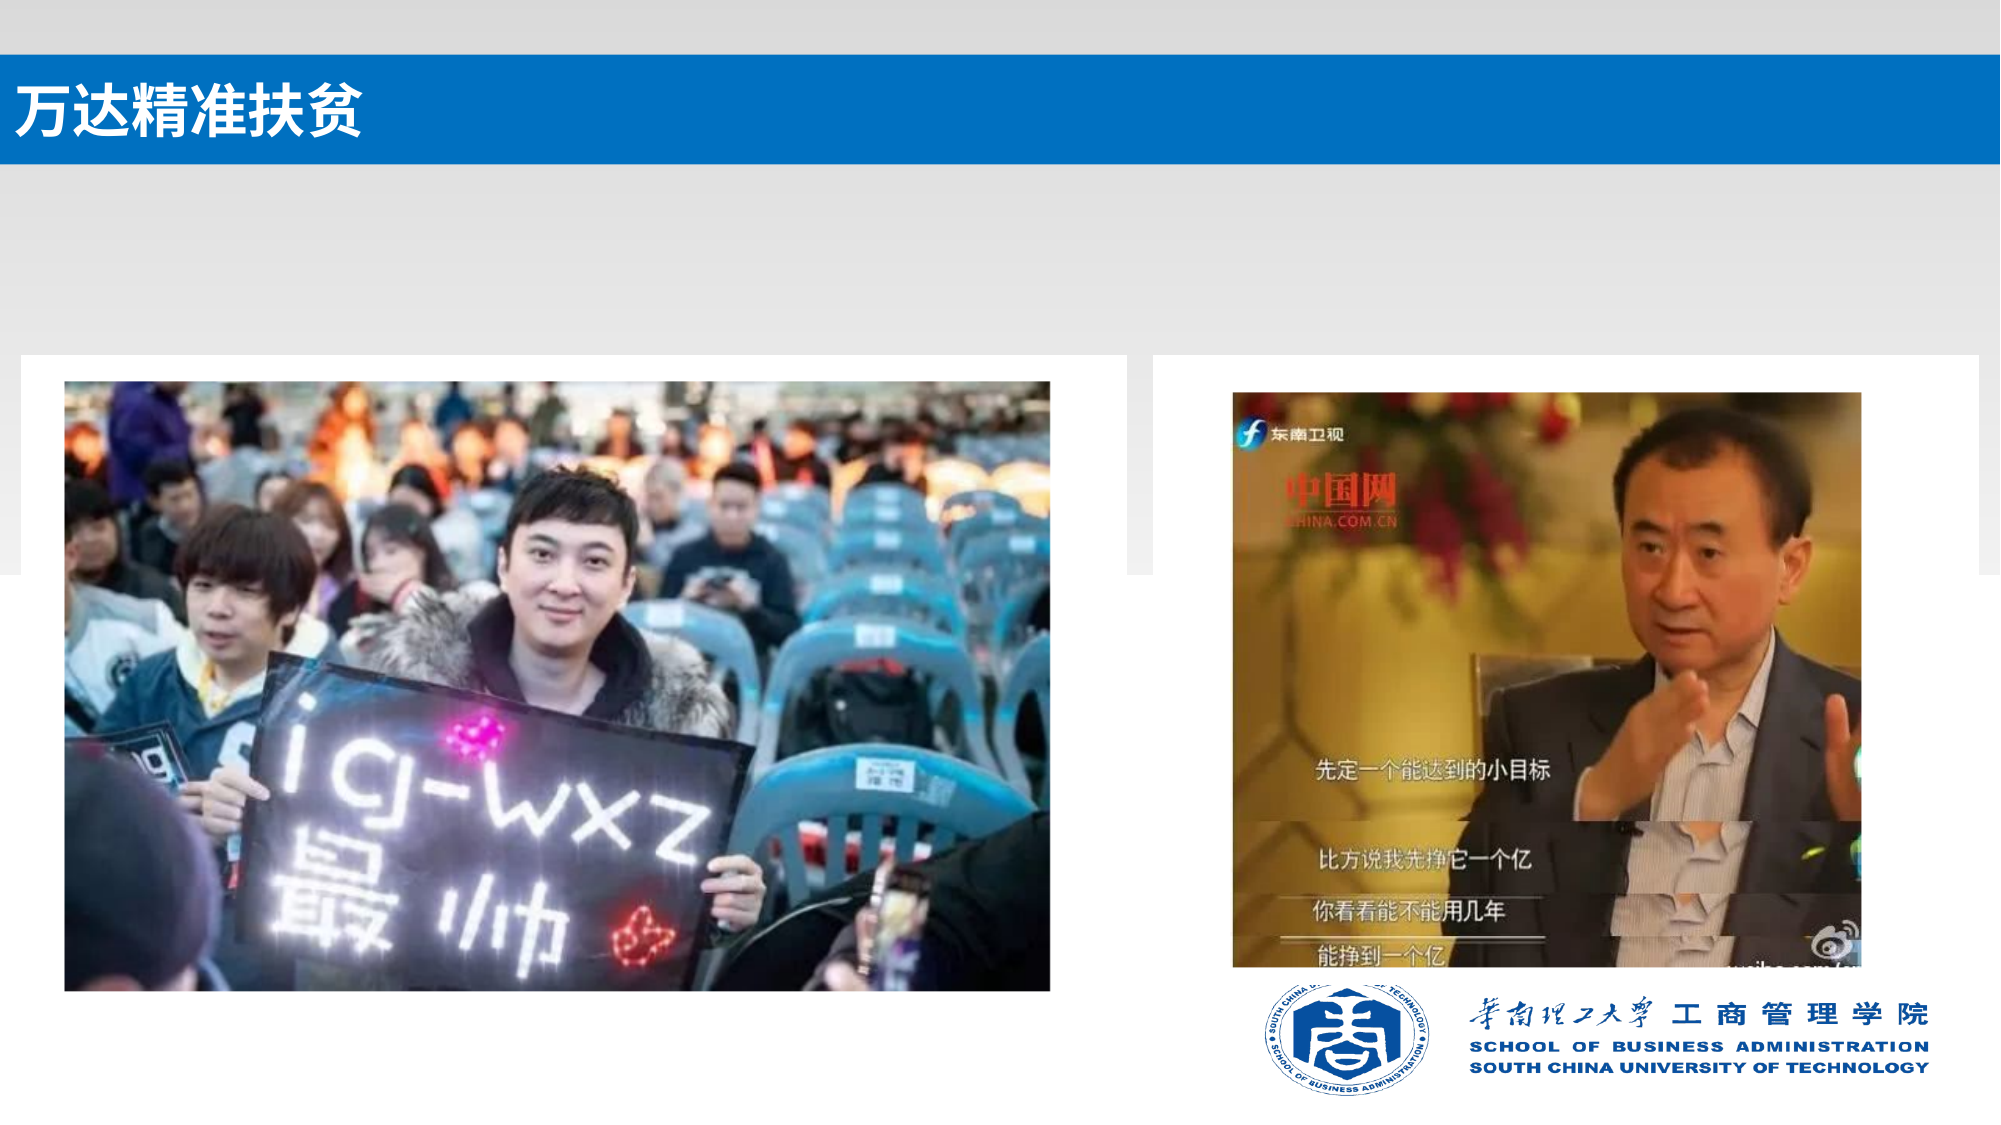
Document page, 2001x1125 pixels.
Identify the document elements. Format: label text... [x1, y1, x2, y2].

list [21, 355, 1127, 1016]
title 万达精准扶贫 [0, 54, 2000, 165]
picture [1153, 355, 1979, 1125]
